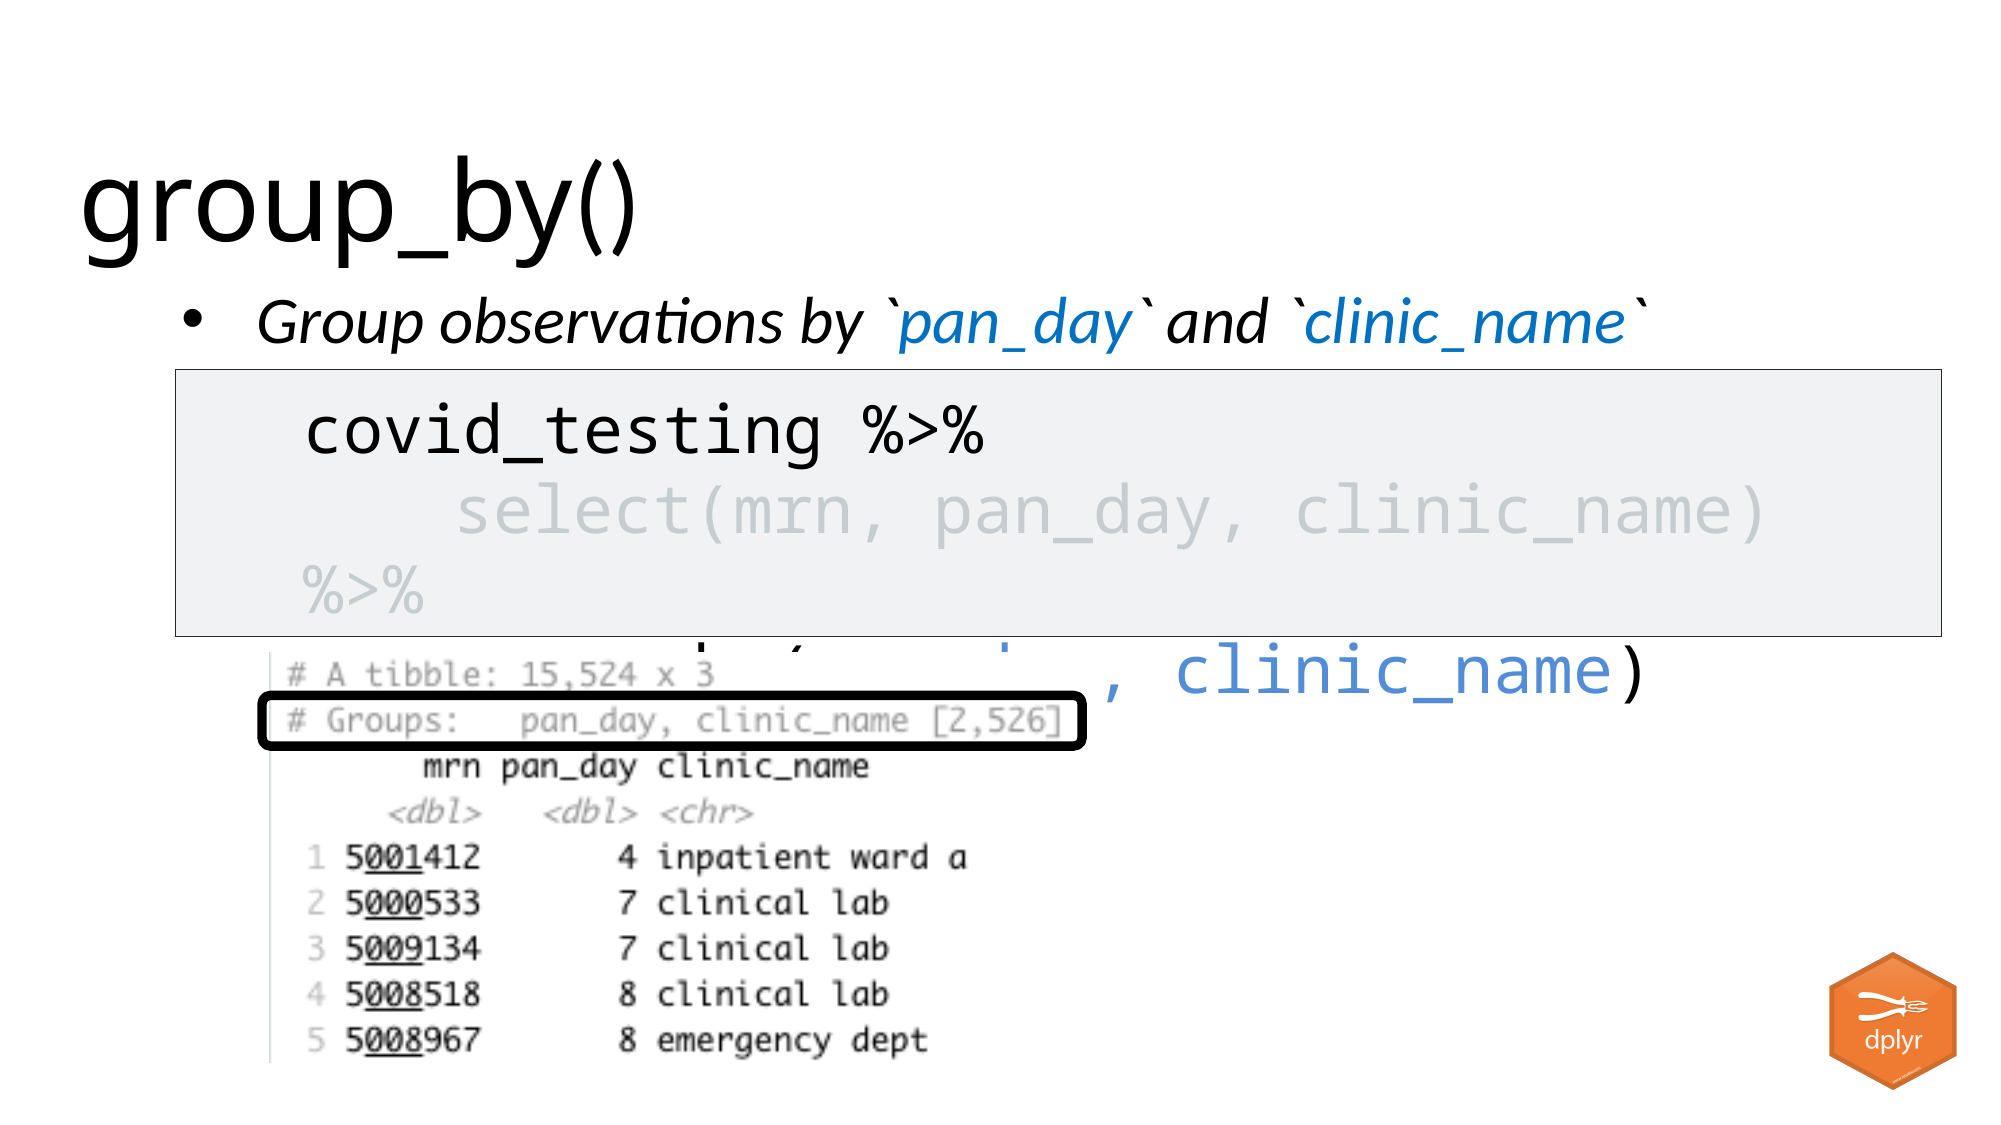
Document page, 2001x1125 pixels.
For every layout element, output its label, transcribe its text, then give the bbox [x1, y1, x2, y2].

text_box [1829, 952, 1957, 1090]
text_box covid_testing %>% select(mrn, pan_day, clinic_name) %>% group_by(pan_day, clinic_name) [288, 379, 1830, 715]
text_box group_by() [64, 121, 657, 272]
text_box [175, 369, 1942, 637]
picture [269, 652, 1090, 1064]
text_box Group observations by `pan_day` and `clinic_name` [180, 276, 1759, 359]
